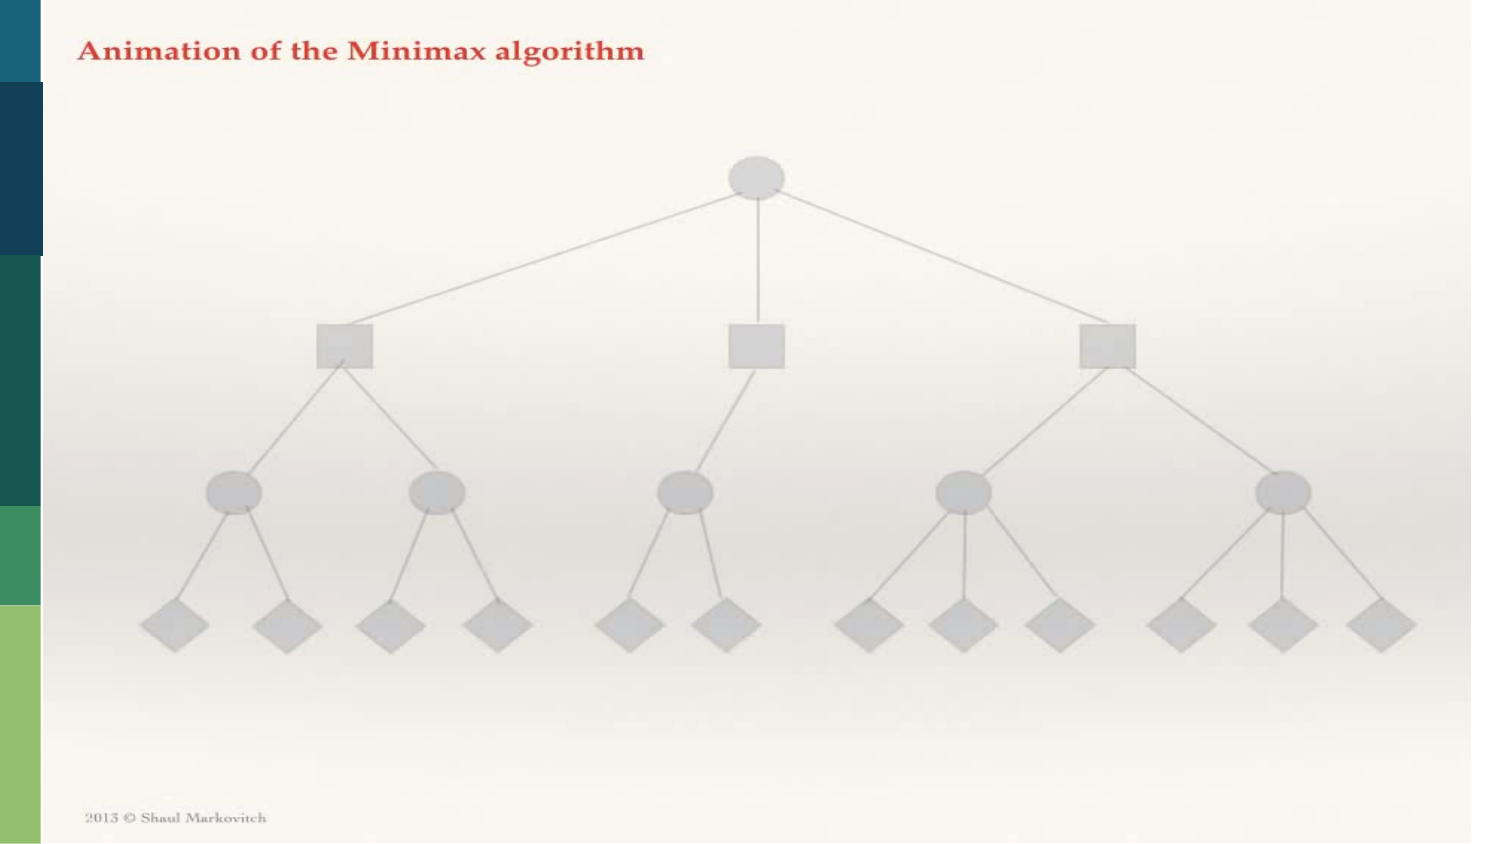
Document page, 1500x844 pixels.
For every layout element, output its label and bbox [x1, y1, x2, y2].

text_box [42, 0, 1472, 844]
